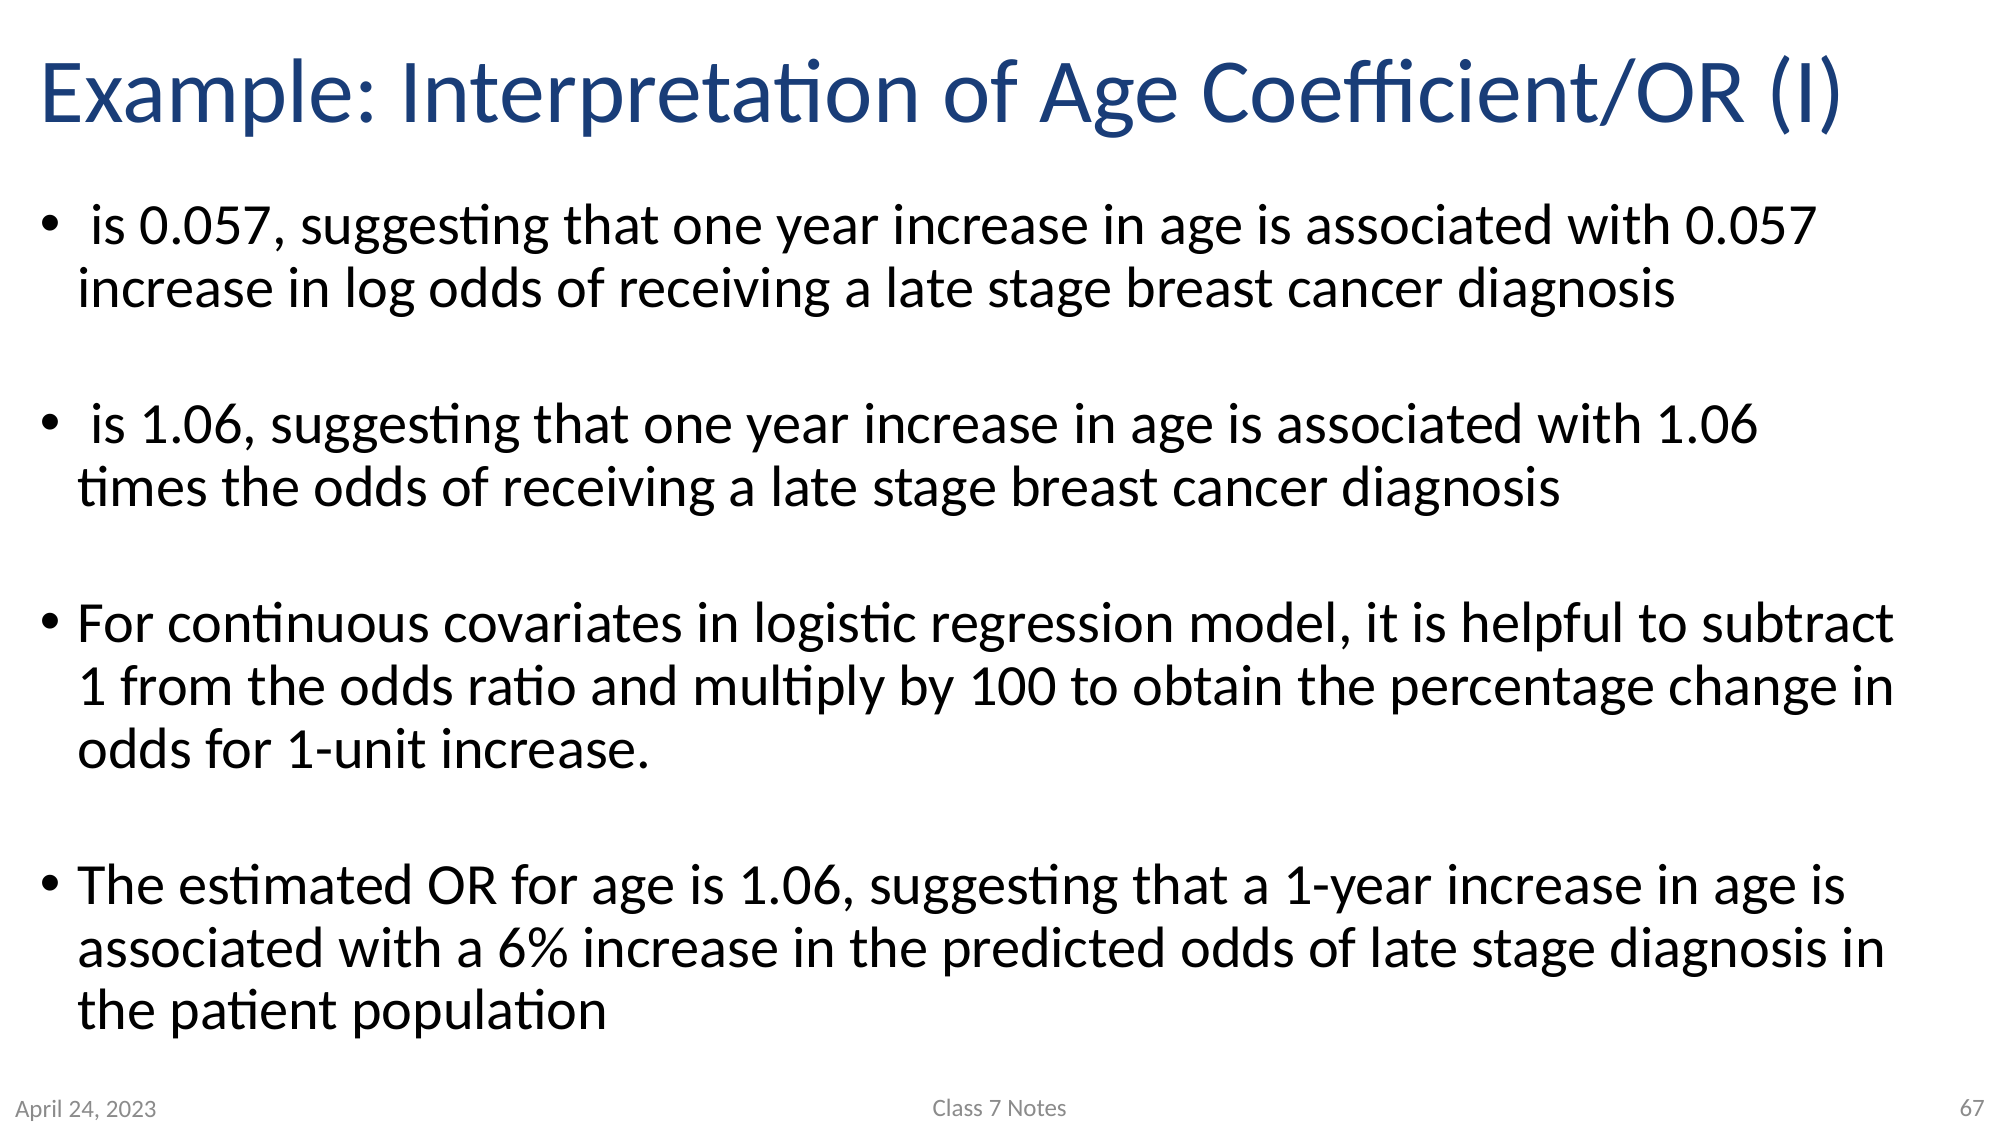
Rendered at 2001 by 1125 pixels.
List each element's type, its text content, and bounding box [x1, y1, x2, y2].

footer Class 7 Notes [662, 1087, 1338, 1125]
title Example: Interpretation of Age Coefficient/OR (I) [24, 24, 1975, 163]
slide_number 67 [1550, 1087, 2000, 1125]
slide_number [0, 1089, 450, 1125]
